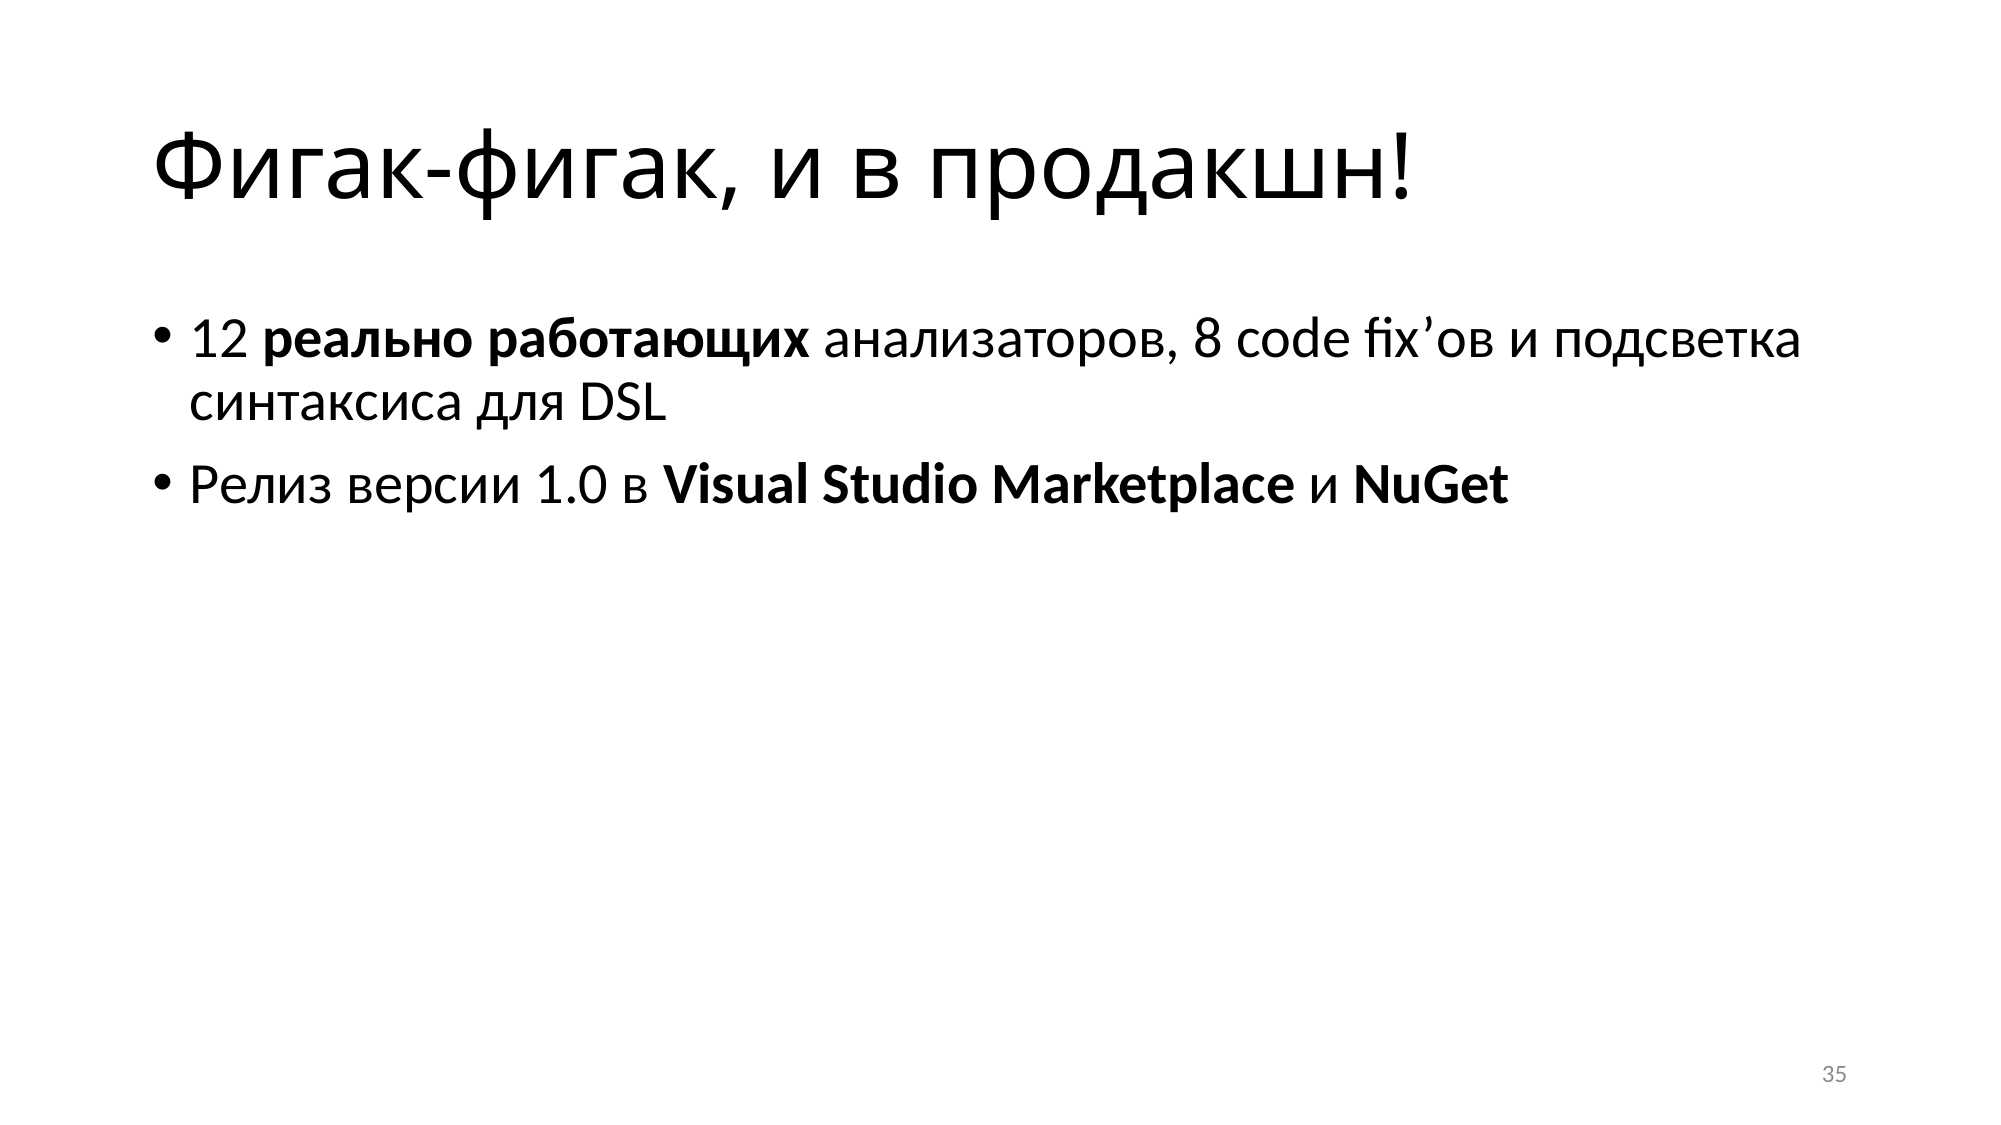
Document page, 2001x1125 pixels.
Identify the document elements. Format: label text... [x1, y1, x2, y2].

title Фигак-фигак, и в продакшн! [137, 59, 1863, 278]
slide_number 35 [1412, 1042, 1863, 1103]
list 12 реально работающих анализаторов, 8 code fix’ов и подсветка синтаксиса для DSL Релиз версии 1.0 в Visual Studio Marketplace и NuGet [137, 299, 1863, 1014]
